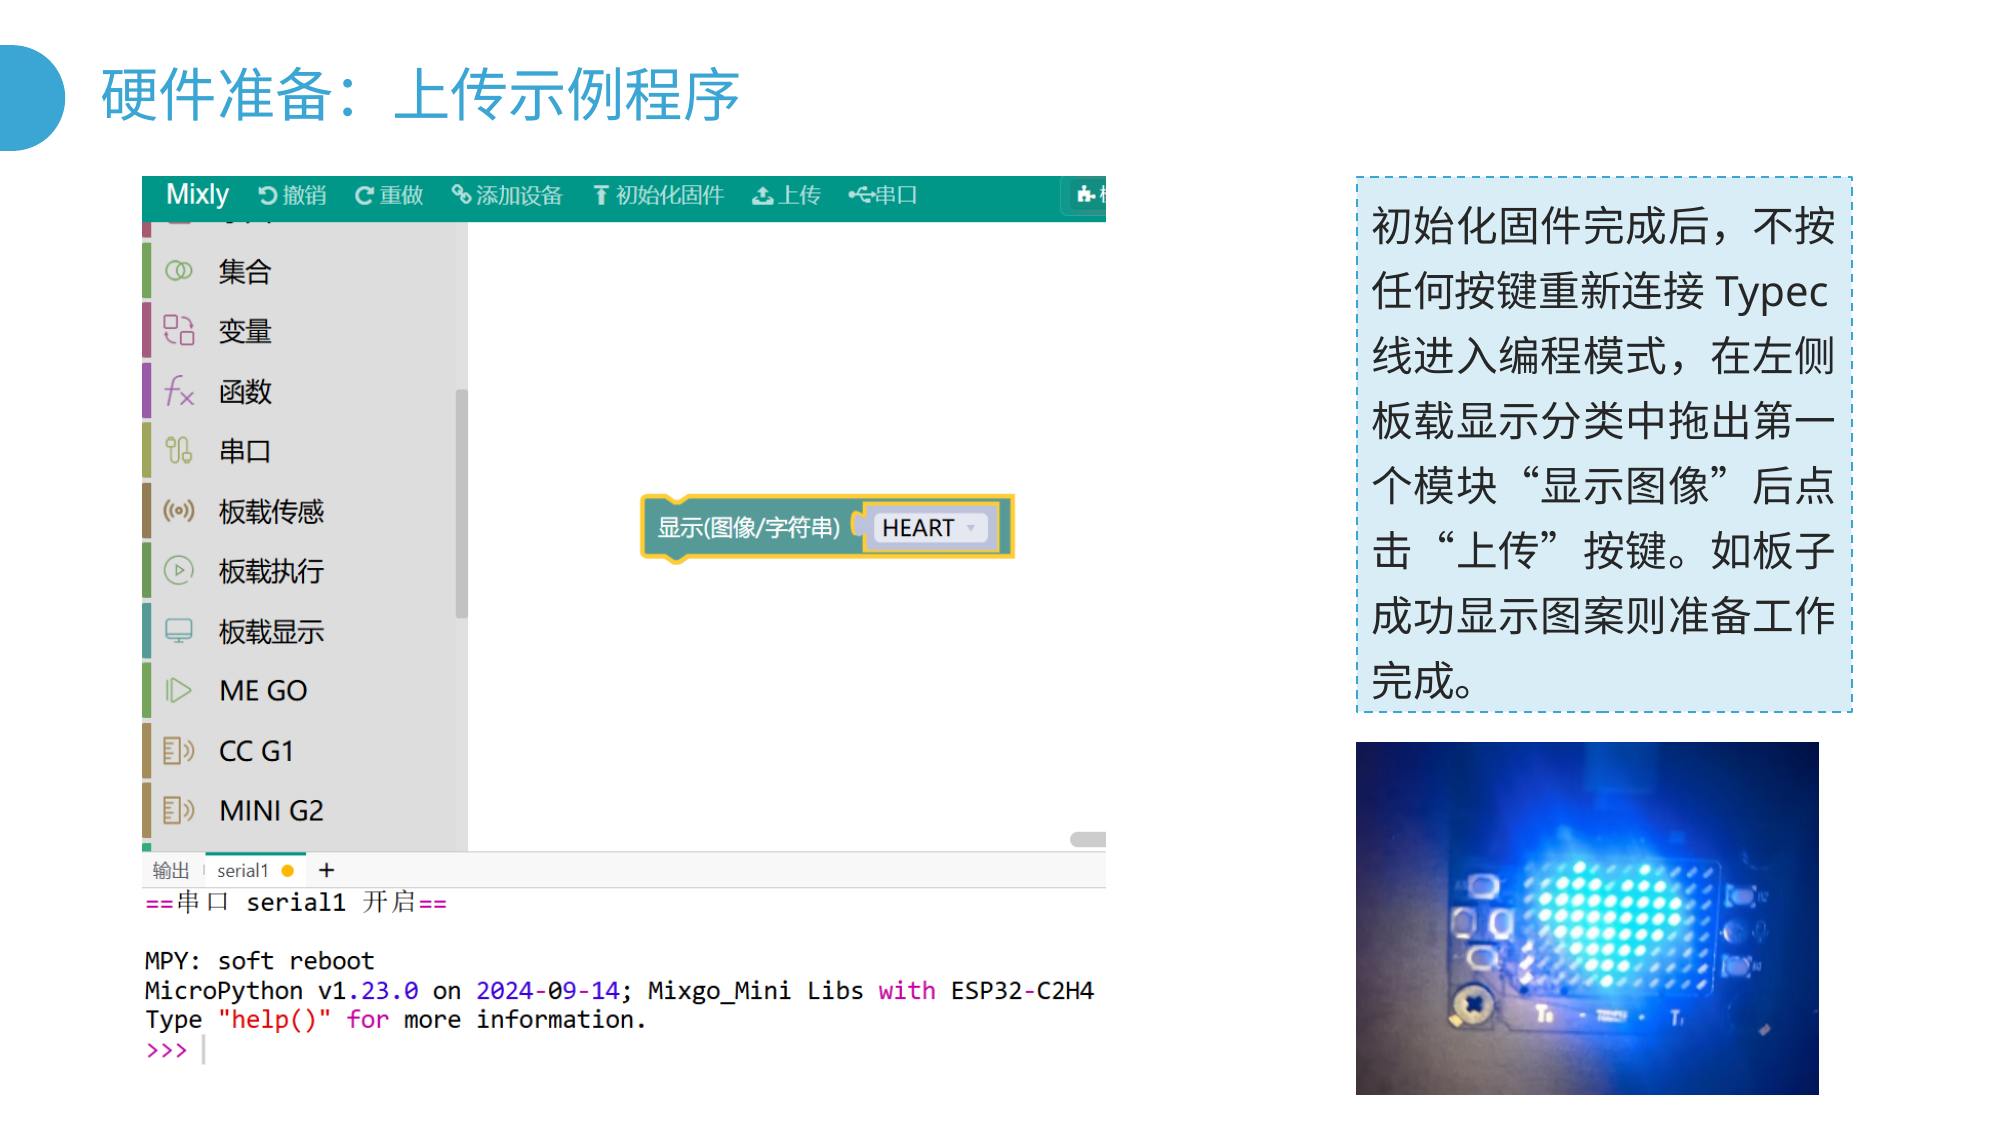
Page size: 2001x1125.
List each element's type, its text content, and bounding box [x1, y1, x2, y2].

text_box 初始化固件完成后，不按任何按键重新连接Typec线进入编程模式，在左侧板载显示分类中拖出第一个模块“显示图像”后点击“上传”按键。如板子成功显示图案则准备工作完成。 [1356, 176, 1852, 712]
picture [141, 176, 1106, 1072]
picture [1356, 742, 1819, 1095]
title 硬件准备：上传示例程序 [86, 45, 1901, 151]
